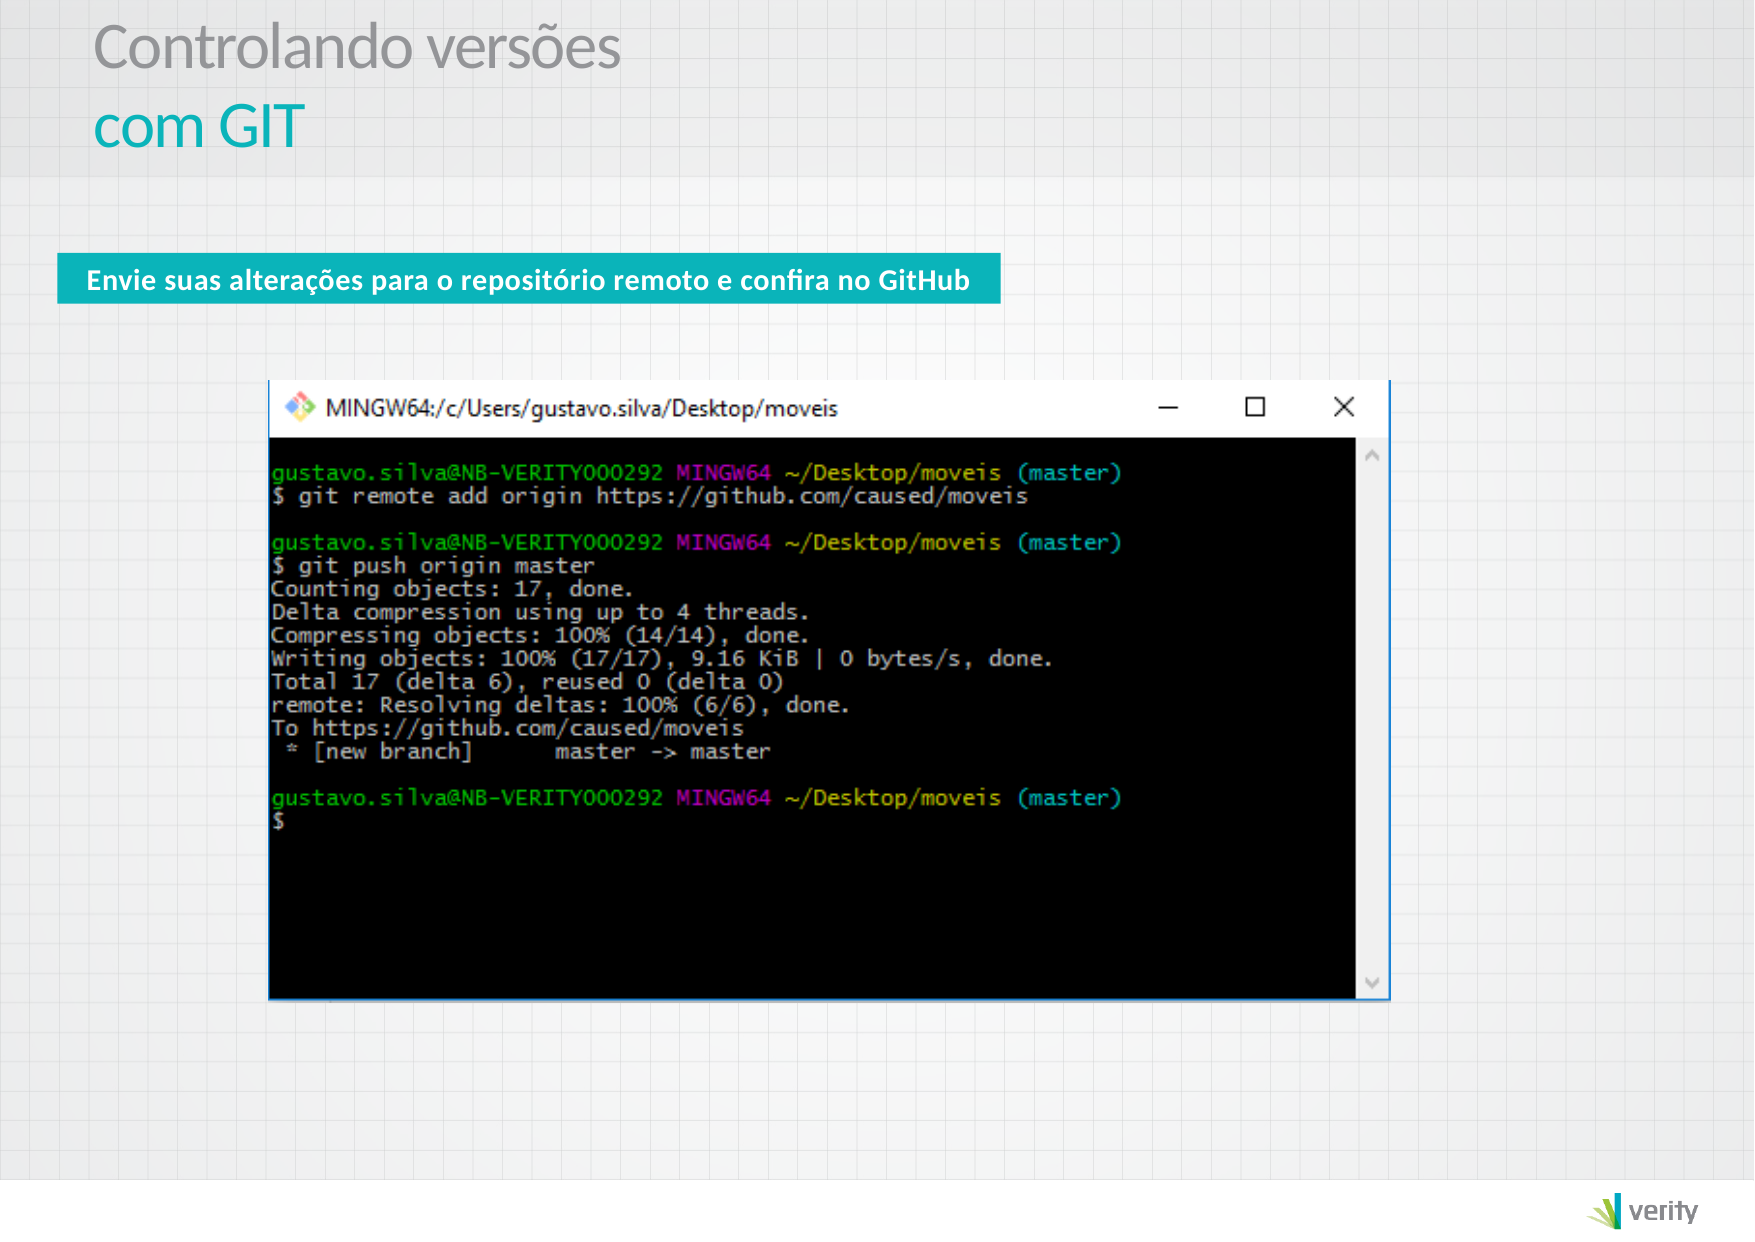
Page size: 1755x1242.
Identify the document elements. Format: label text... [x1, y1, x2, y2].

text_box Envie suas alterações para o repositório remoto e confira no GitHub [57, 252, 1001, 304]
picture [0, 0, 1754, 1180]
picture [1573, 1181, 1714, 1233]
